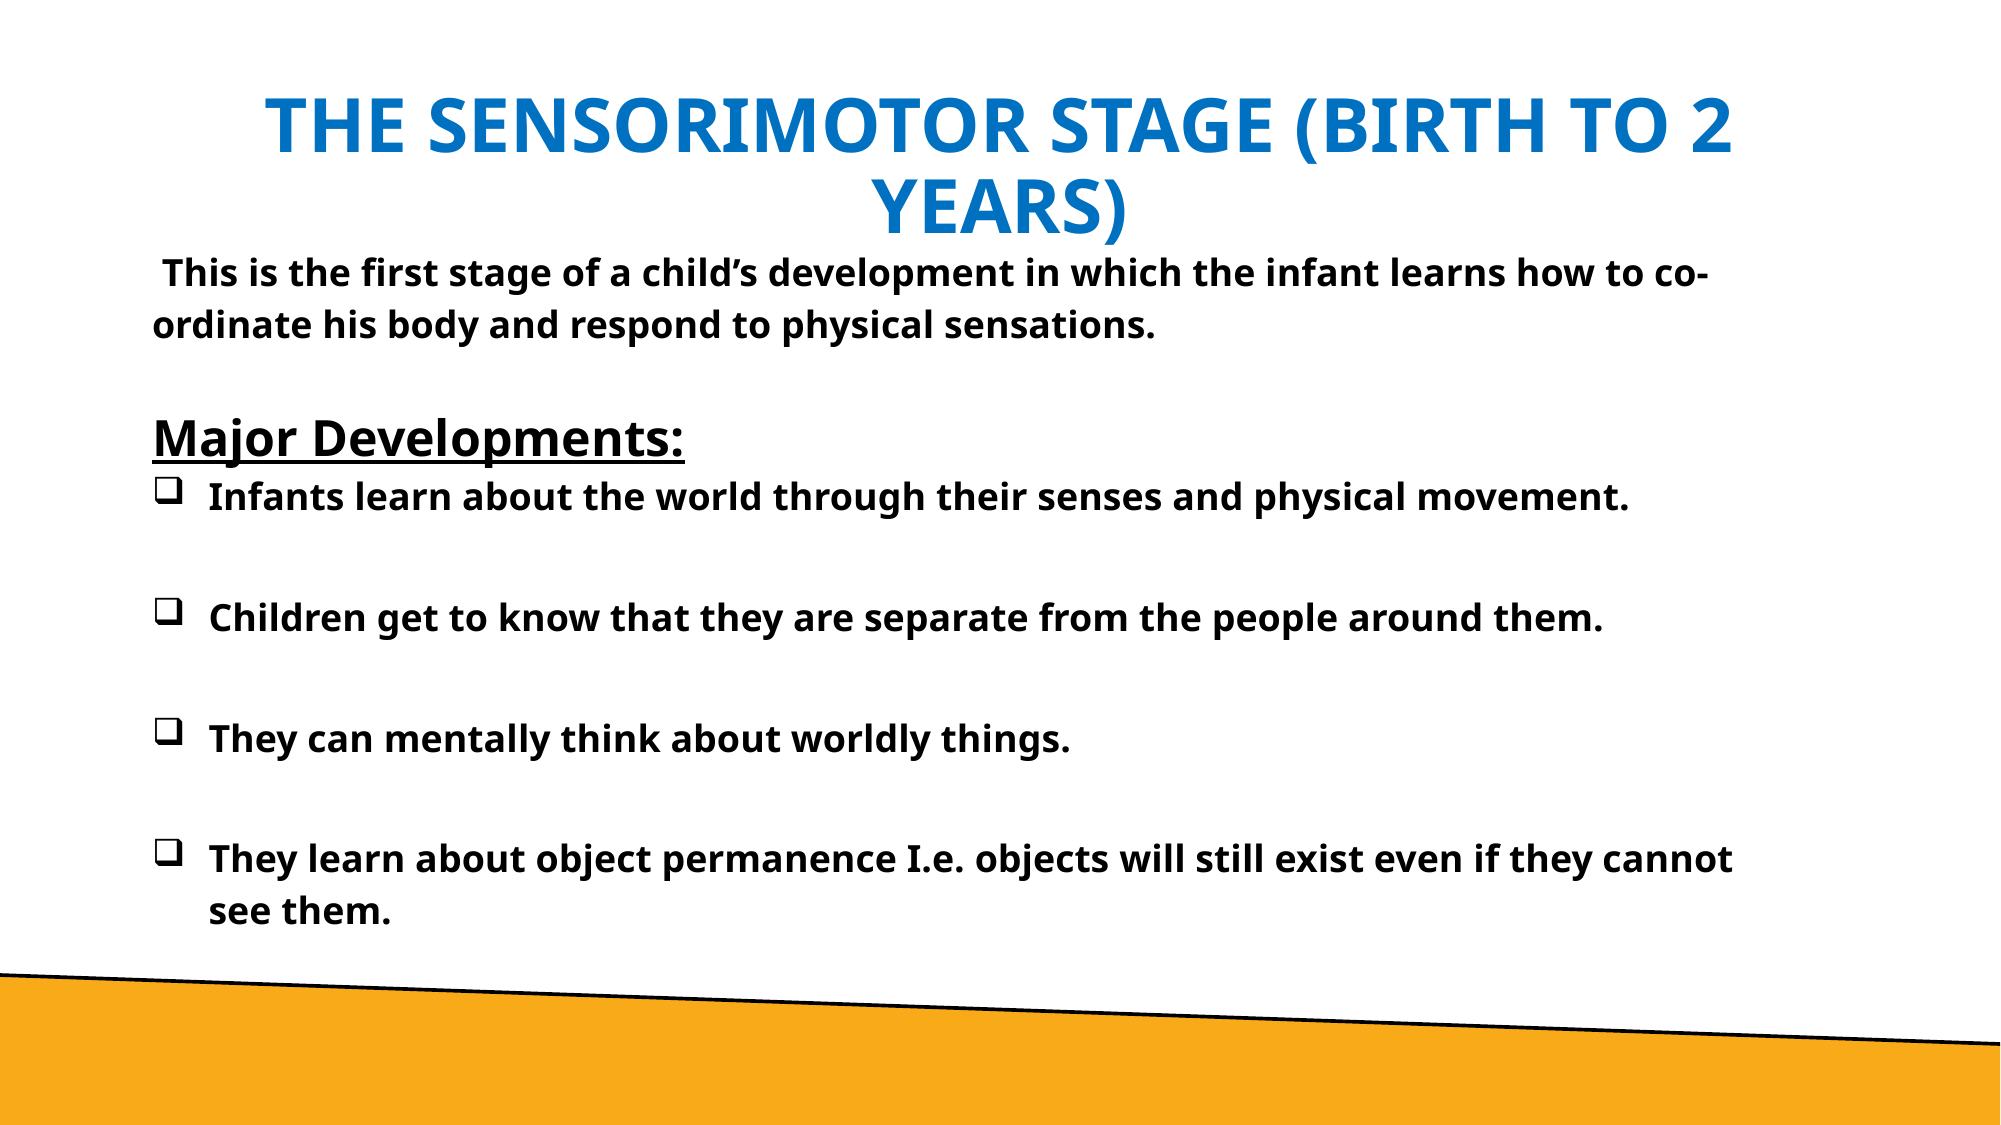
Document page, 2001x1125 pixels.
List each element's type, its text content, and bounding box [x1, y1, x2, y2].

text_box This is the first stage of a child’s development in which the infant learns how to co-ordinate his body and respond to physical sensations. Major Developments: Infants learn about the world through their senses and physical movement. Children get to know that they are separate from the people around them. They can mentally think about worldly things. They learn about object permanence I.e. objects will still exist even if they cannot see them. [137, 234, 1800, 940]
title The Sensorimotor Stage (Birth to 2 years) [137, 59, 1863, 278]
